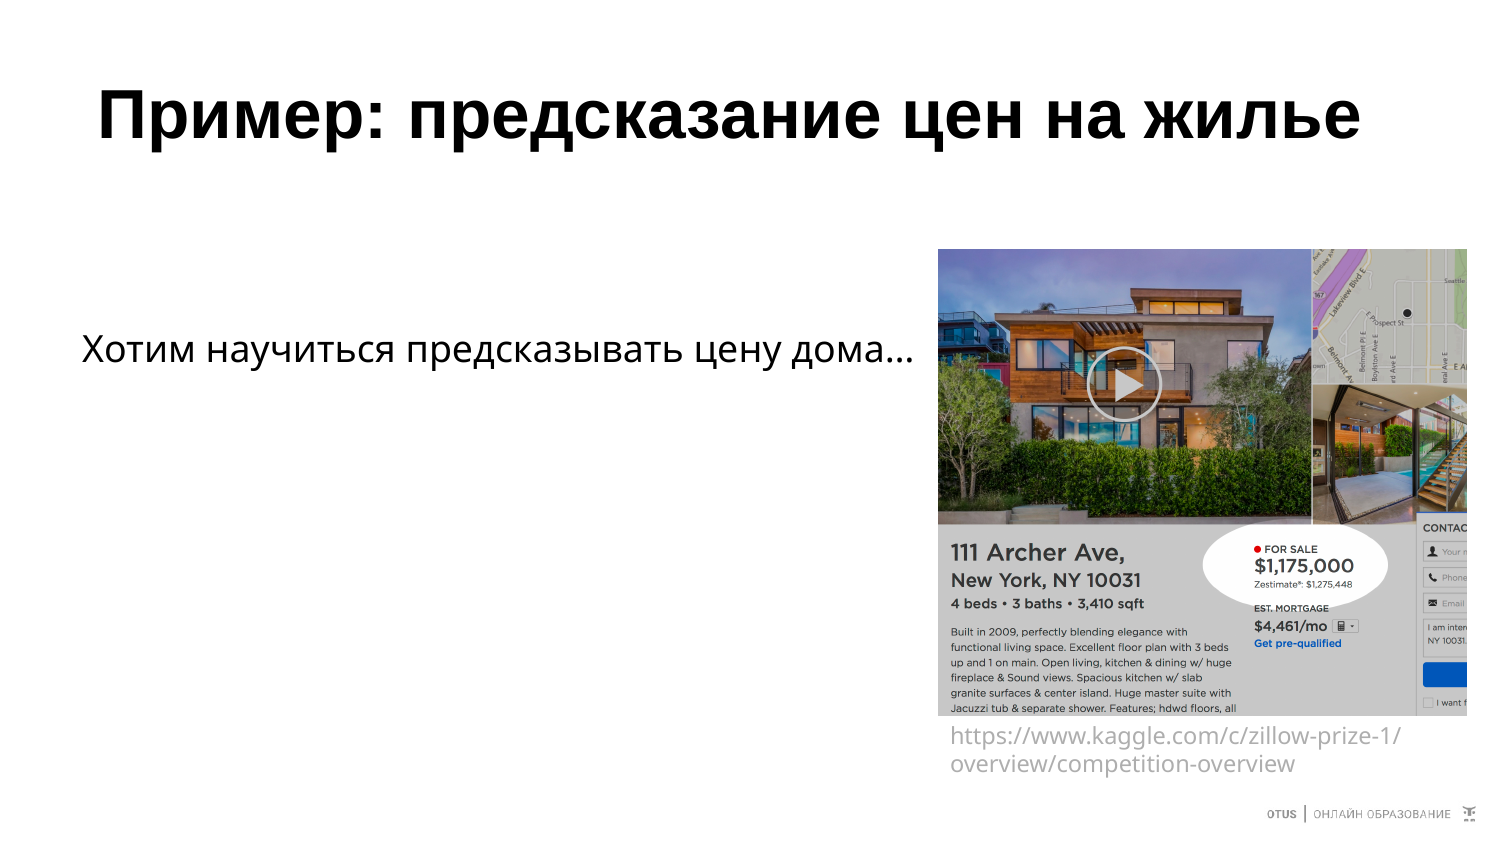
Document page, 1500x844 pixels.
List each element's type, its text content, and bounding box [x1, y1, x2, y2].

text_box Хотим научиться предсказывать цену дома… [82, 234, 939, 370]
picture [0, 0, 1500, 844]
title Пример: предсказание цен на жилье [82, 54, 1480, 234]
text_box https://www.kaggle.com/c/zillow-prize-1/overview/competition-overview [944, 724, 1461, 783]
